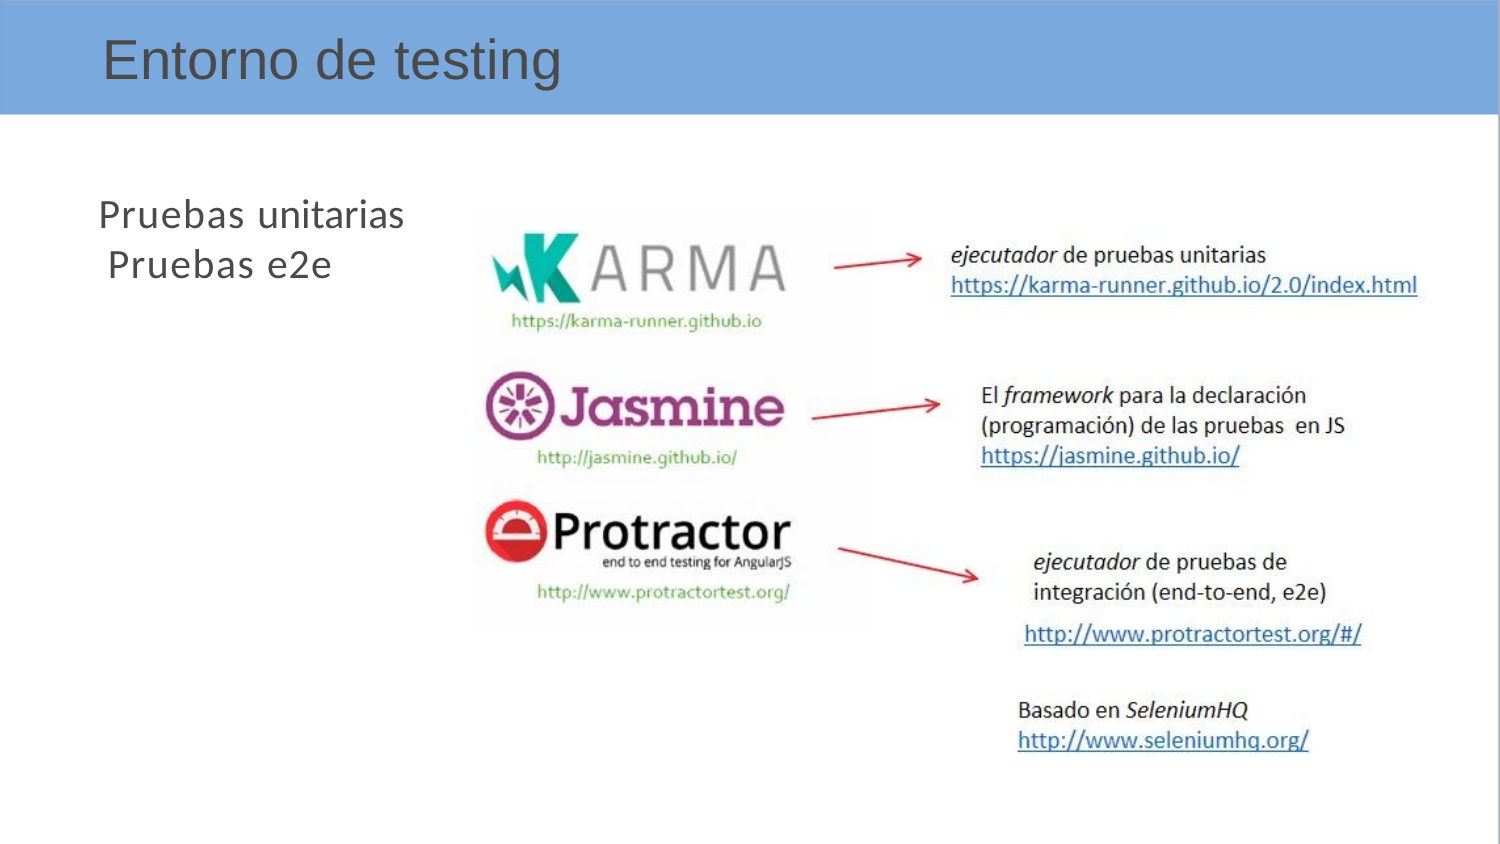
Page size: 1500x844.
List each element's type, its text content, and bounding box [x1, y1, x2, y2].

text_box Pruebas unitarias Pruebas e2e [96, 184, 410, 287]
title Entorno de testing [100, 21, 788, 165]
text_box [472, 209, 1427, 756]
picture [0, 0, 1500, 844]
